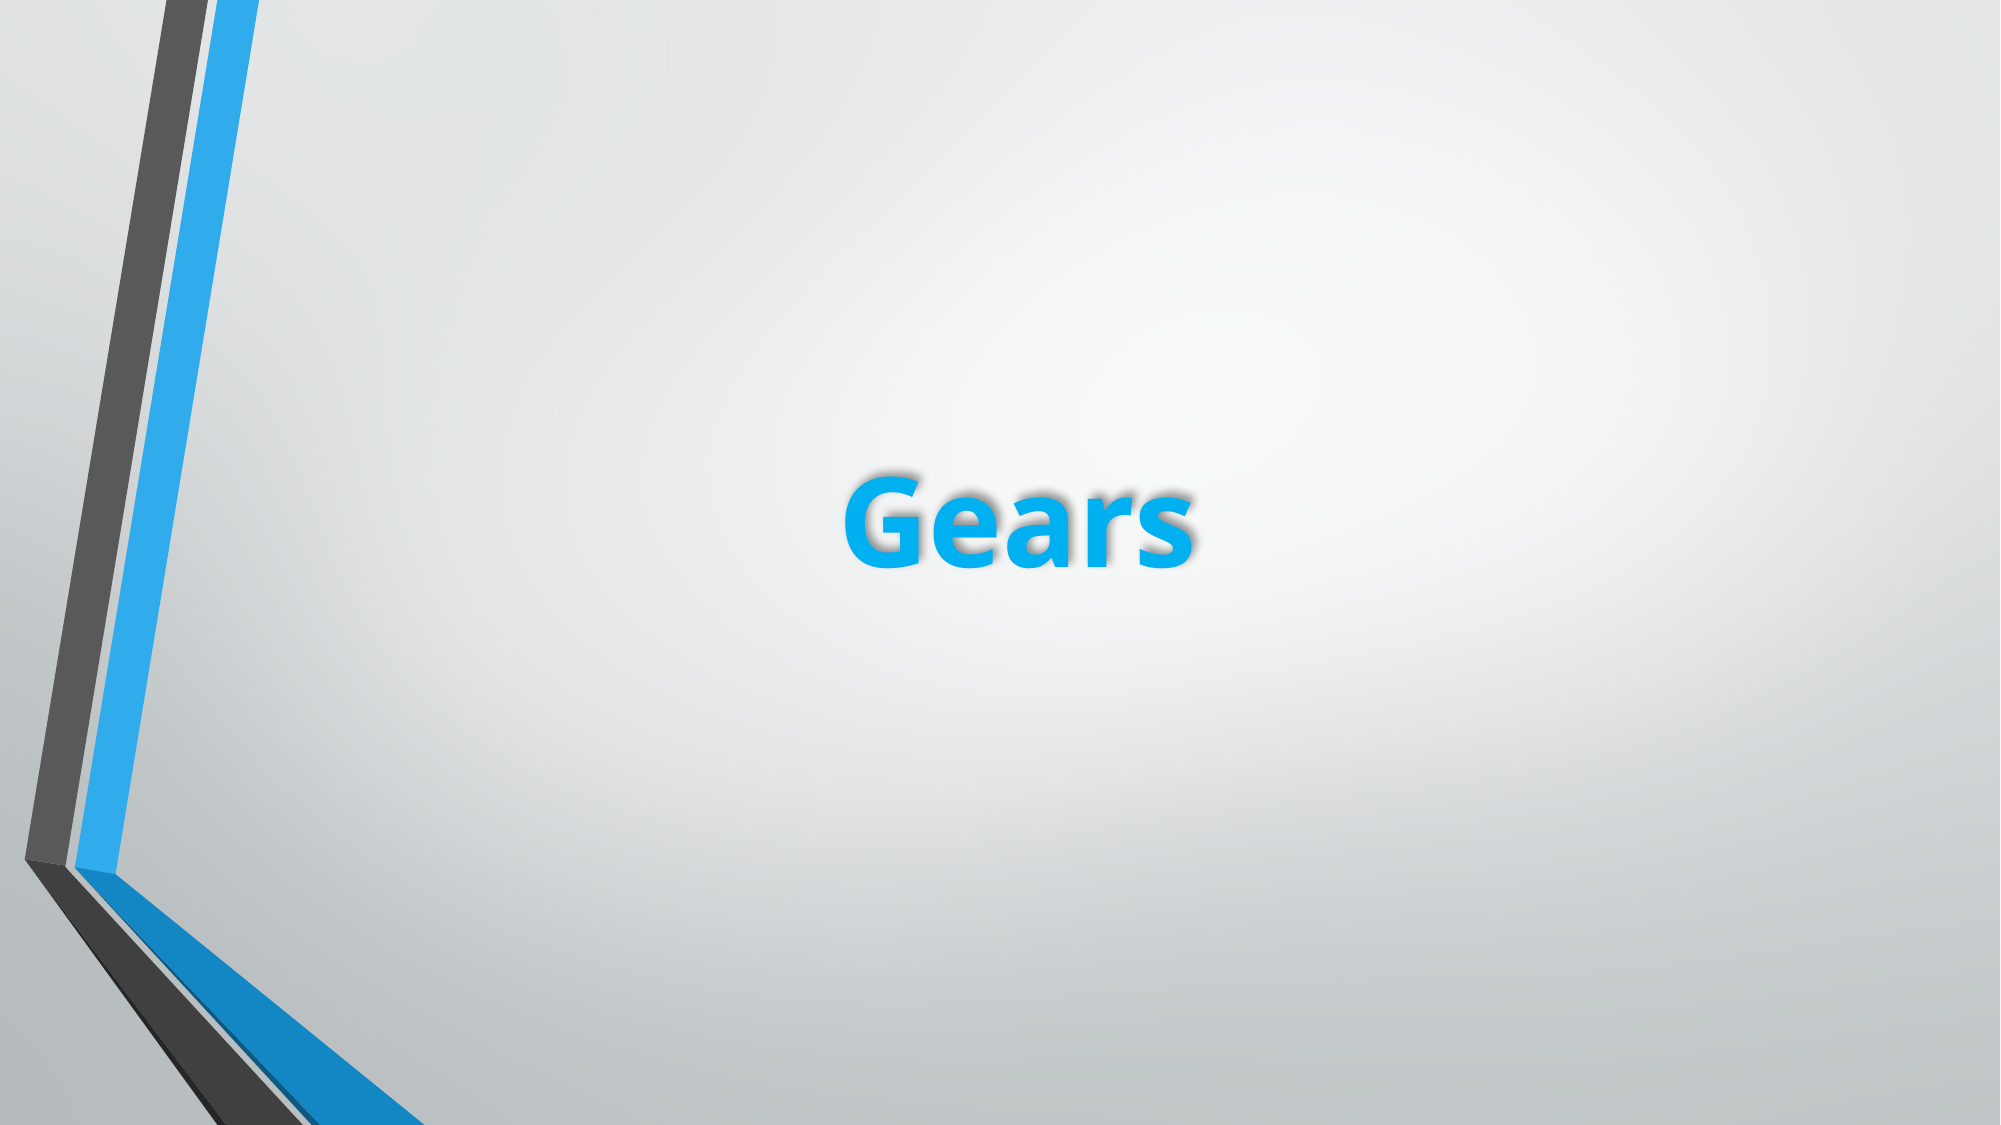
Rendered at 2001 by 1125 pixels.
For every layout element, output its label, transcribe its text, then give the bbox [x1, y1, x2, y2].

title Gears [196, 373, 1840, 662]
